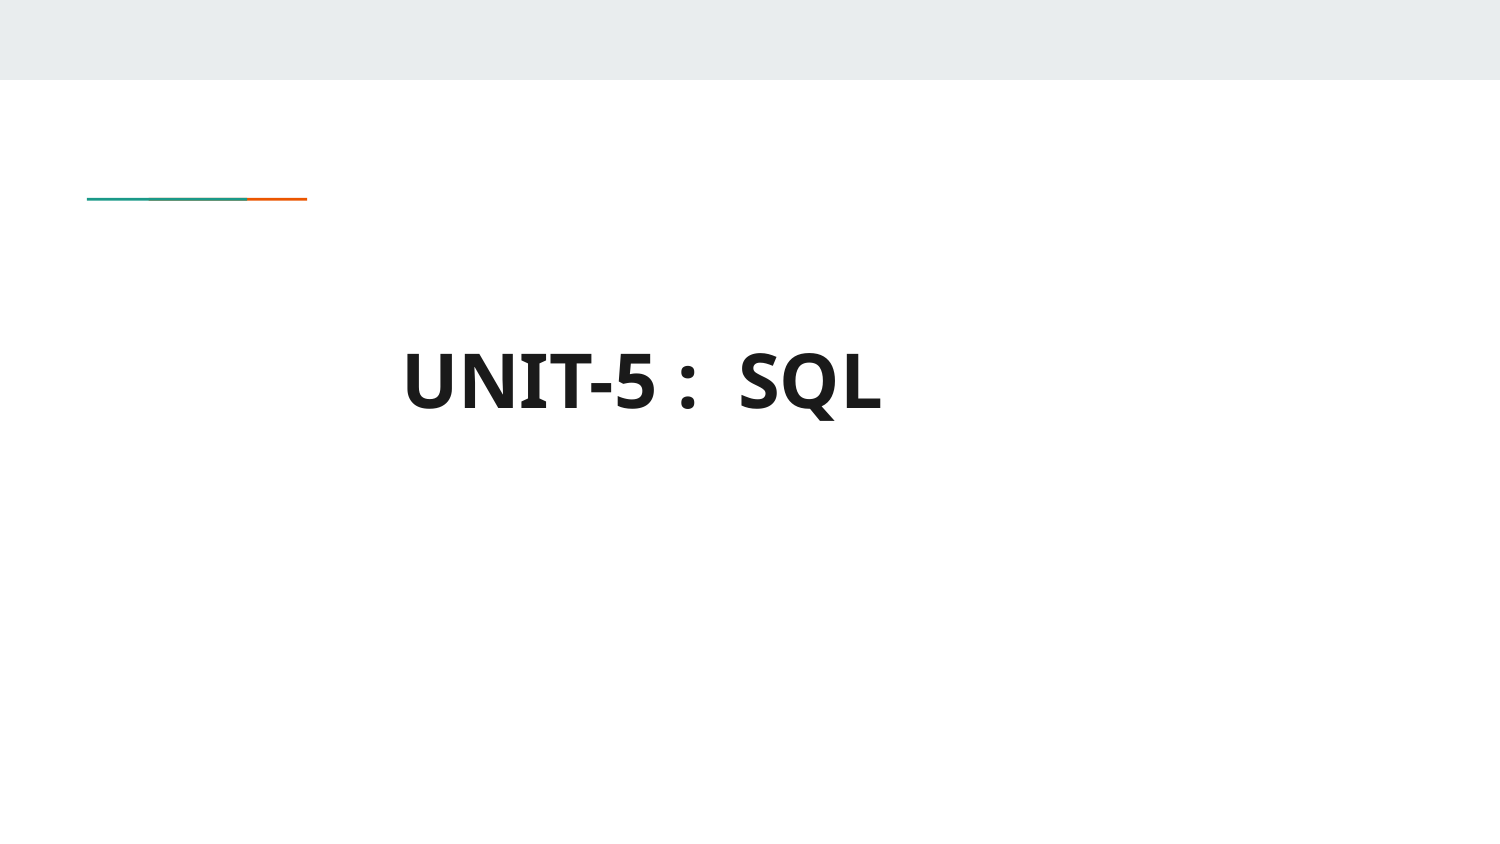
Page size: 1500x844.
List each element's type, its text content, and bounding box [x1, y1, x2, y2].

title UNIT-5 : SQL [386, 317, 1017, 597]
